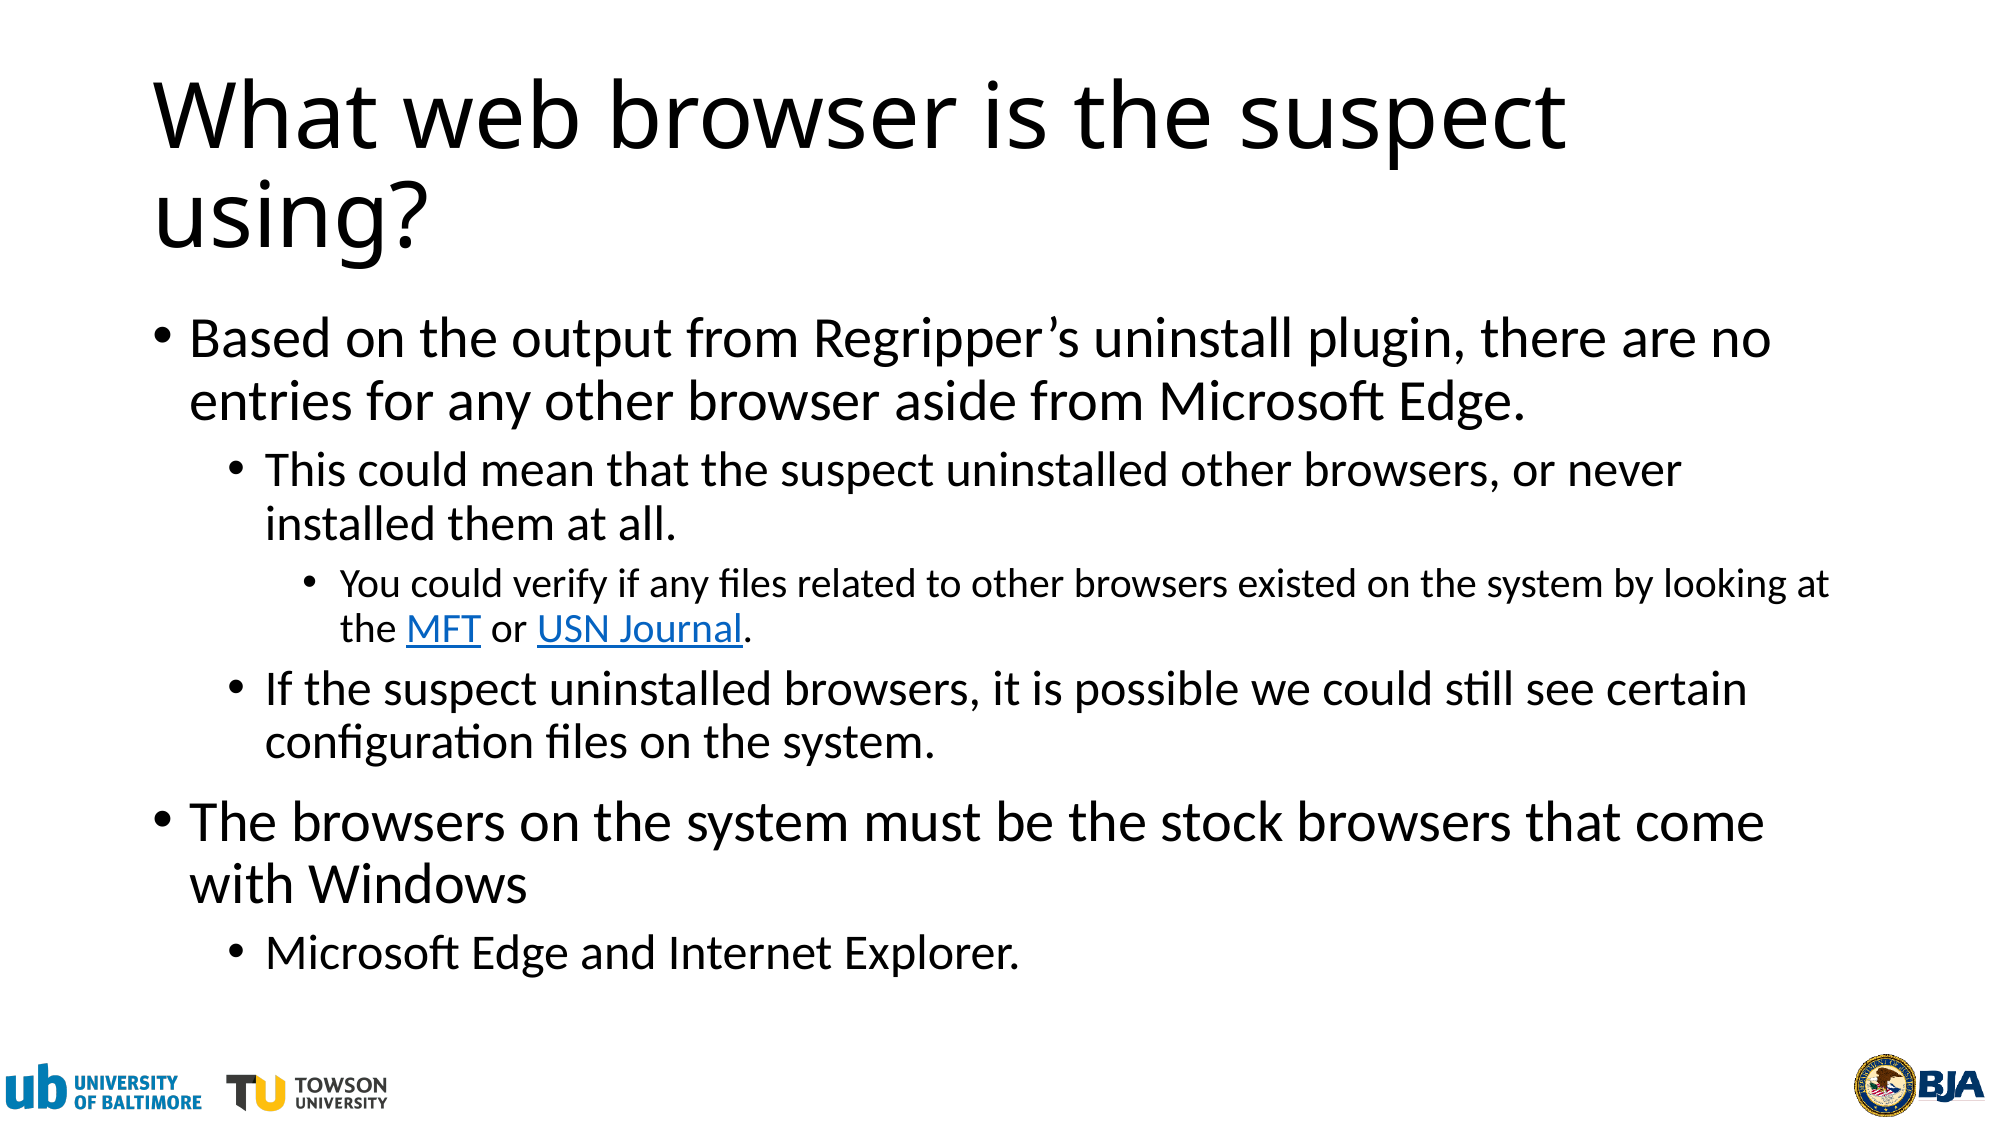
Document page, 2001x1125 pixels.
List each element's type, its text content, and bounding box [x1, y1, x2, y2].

title What web browser is the suspect using? [137, 59, 1863, 278]
picture [1854, 1054, 1986, 1117]
picture [0, 1031, 407, 1125]
list Based on the output from Regripper’s uninstall plugin, there are no entries for any other browser aside from Microsoft Edge. This could mean that the suspect uninstalled other browsers, or never installed them at all. You could verify if any files related to other browsers existed on the system by looking at the MFT or USN Journal. If the suspect uninstalled browsers, it is possible we could still see certain configuration files on the system. The browsers on the system must be the stock browsers that come with Windows Microsoft Edge and Internet Explorer. [137, 299, 1863, 1014]
